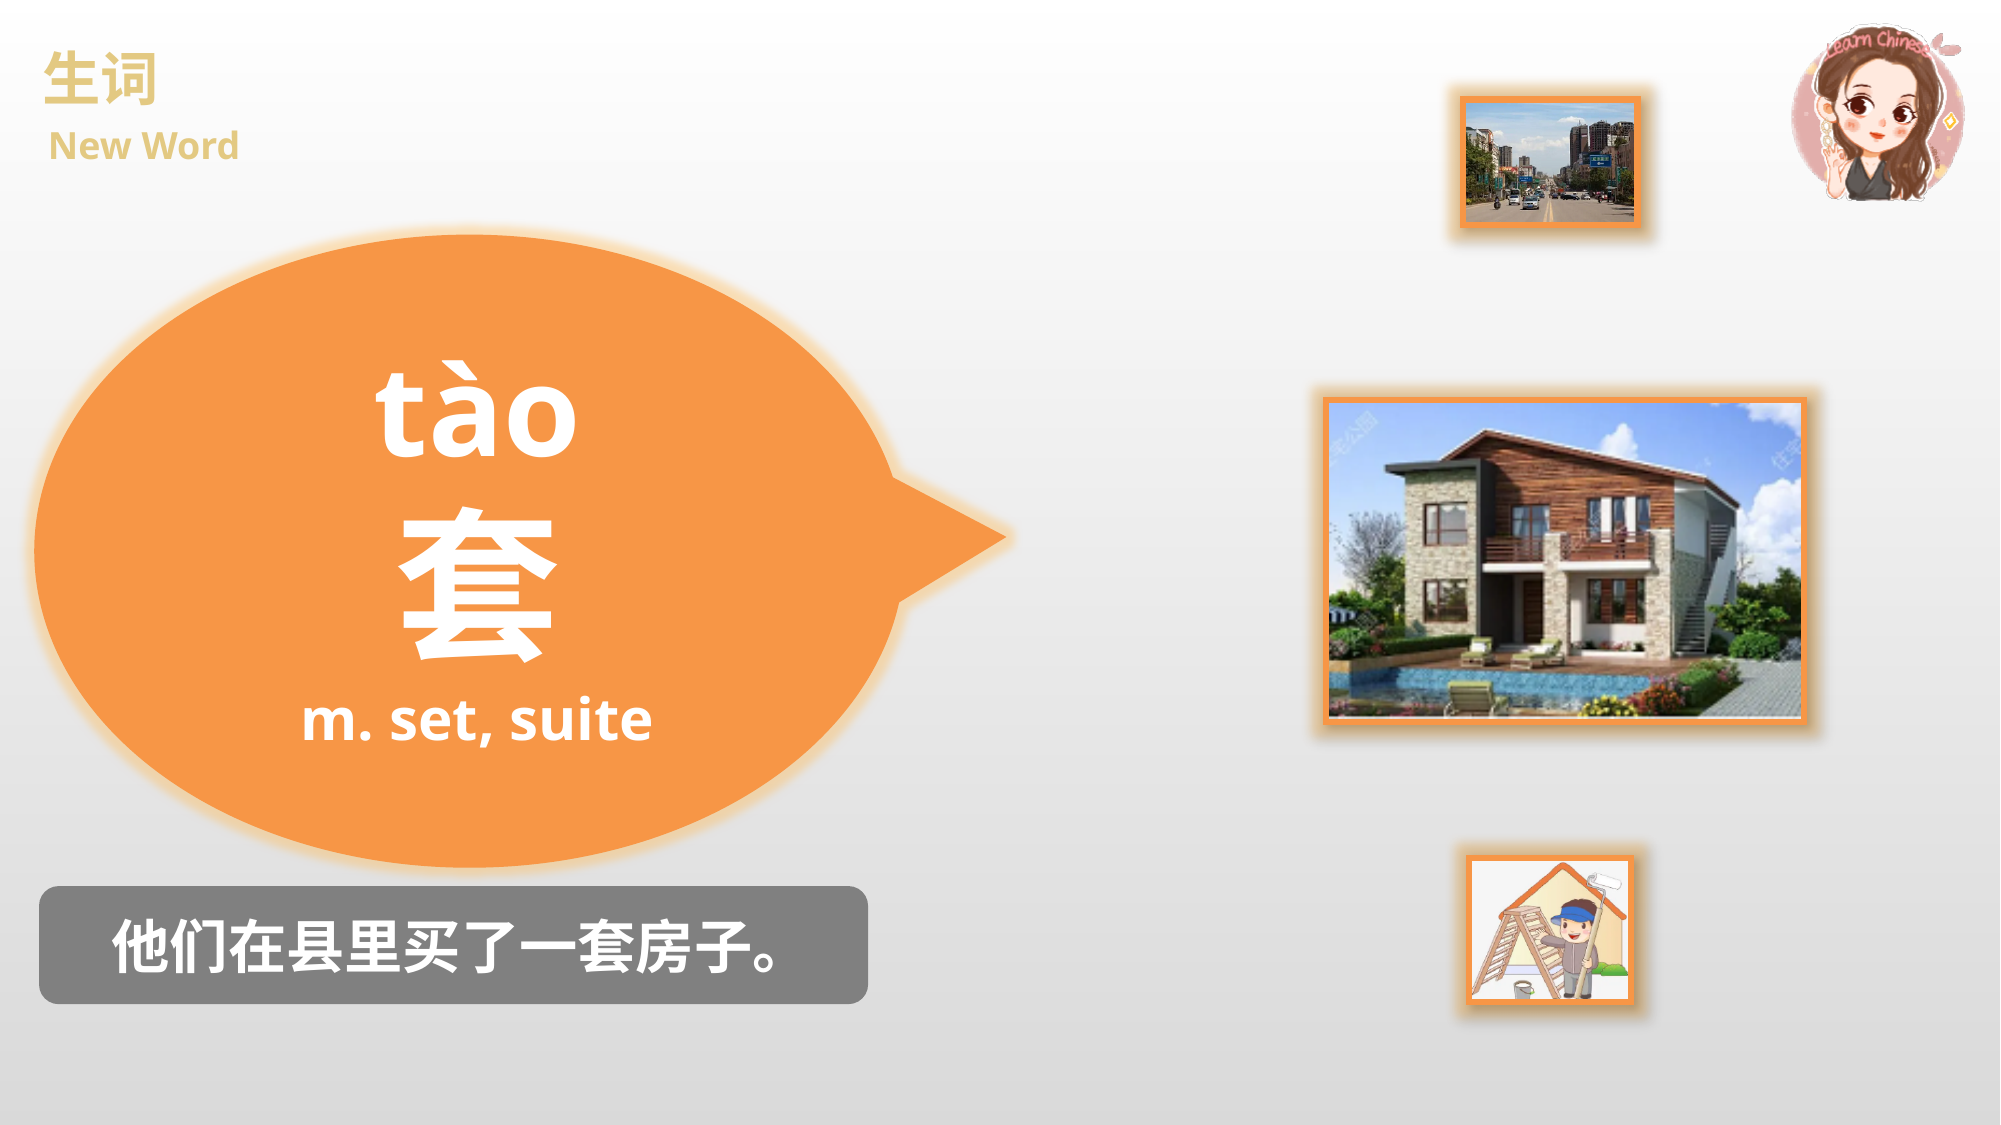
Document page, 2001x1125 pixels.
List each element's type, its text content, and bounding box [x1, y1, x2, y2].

picture [1328, 403, 1801, 719]
picture [1465, 102, 1635, 223]
text_box New Word [33, 115, 256, 175]
picture [1758, 0, 1998, 240]
picture [1472, 860, 1629, 1000]
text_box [38, 886, 884, 1005]
text_box 生词 [27, 35, 174, 120]
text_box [27, 239, 928, 864]
